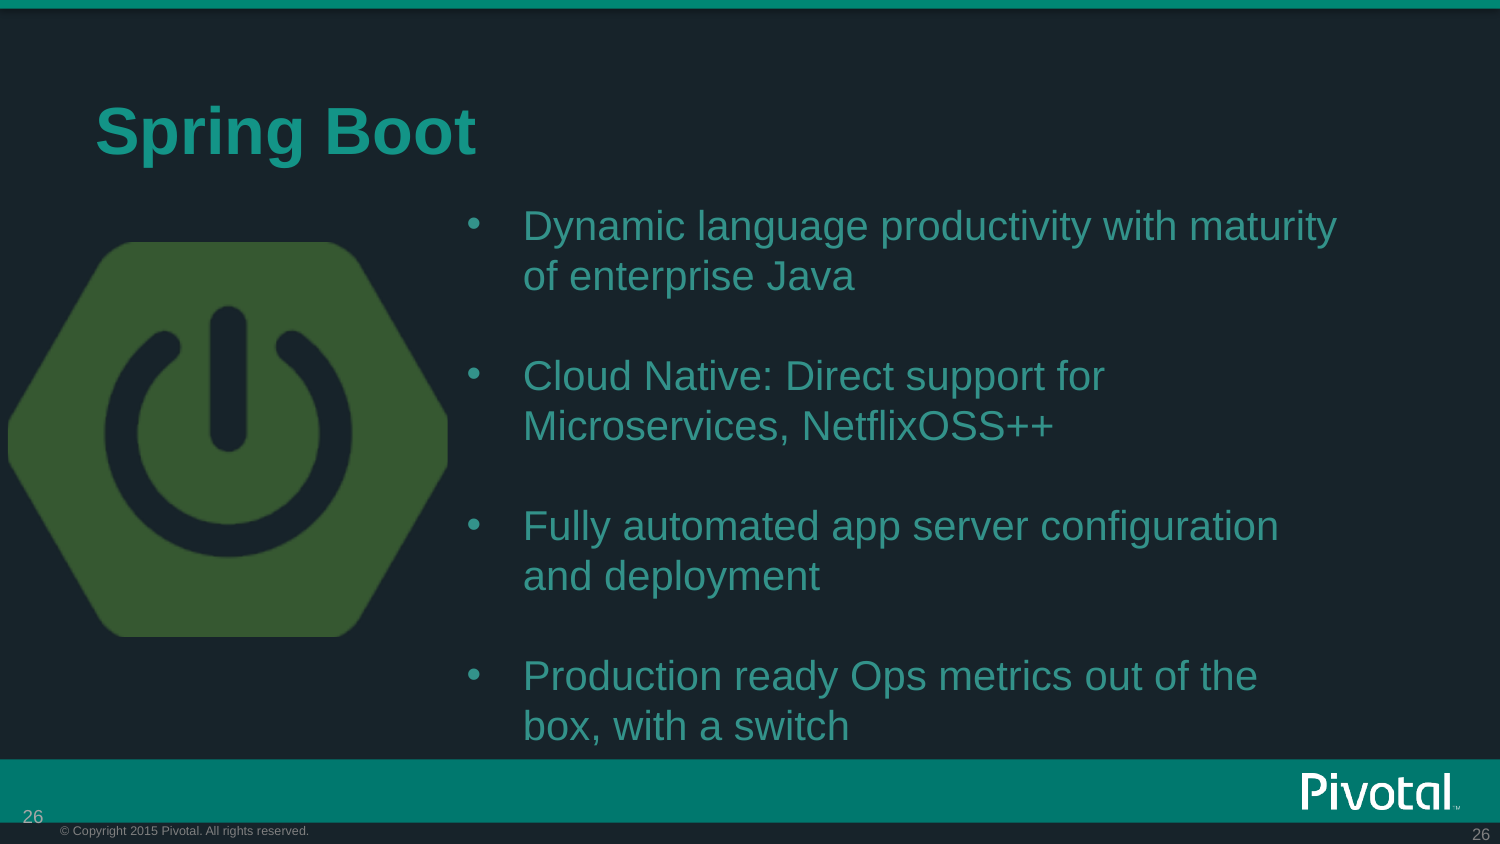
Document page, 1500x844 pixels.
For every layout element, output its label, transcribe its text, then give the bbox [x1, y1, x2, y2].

picture [7, 241, 448, 638]
slide_number 26 [7, 797, 70, 843]
picture [1302, 773, 1460, 810]
text_box Dynamic language productivity with maturity of enterprise Java Cloud Native: Direct support for Microservices, NetflixOSS++ Fully automated app server configuration and deployment Production ready Ops metrics out of the box, with a switch [414, 183, 1359, 744]
text_box Spring Boot [80, 72, 1478, 167]
